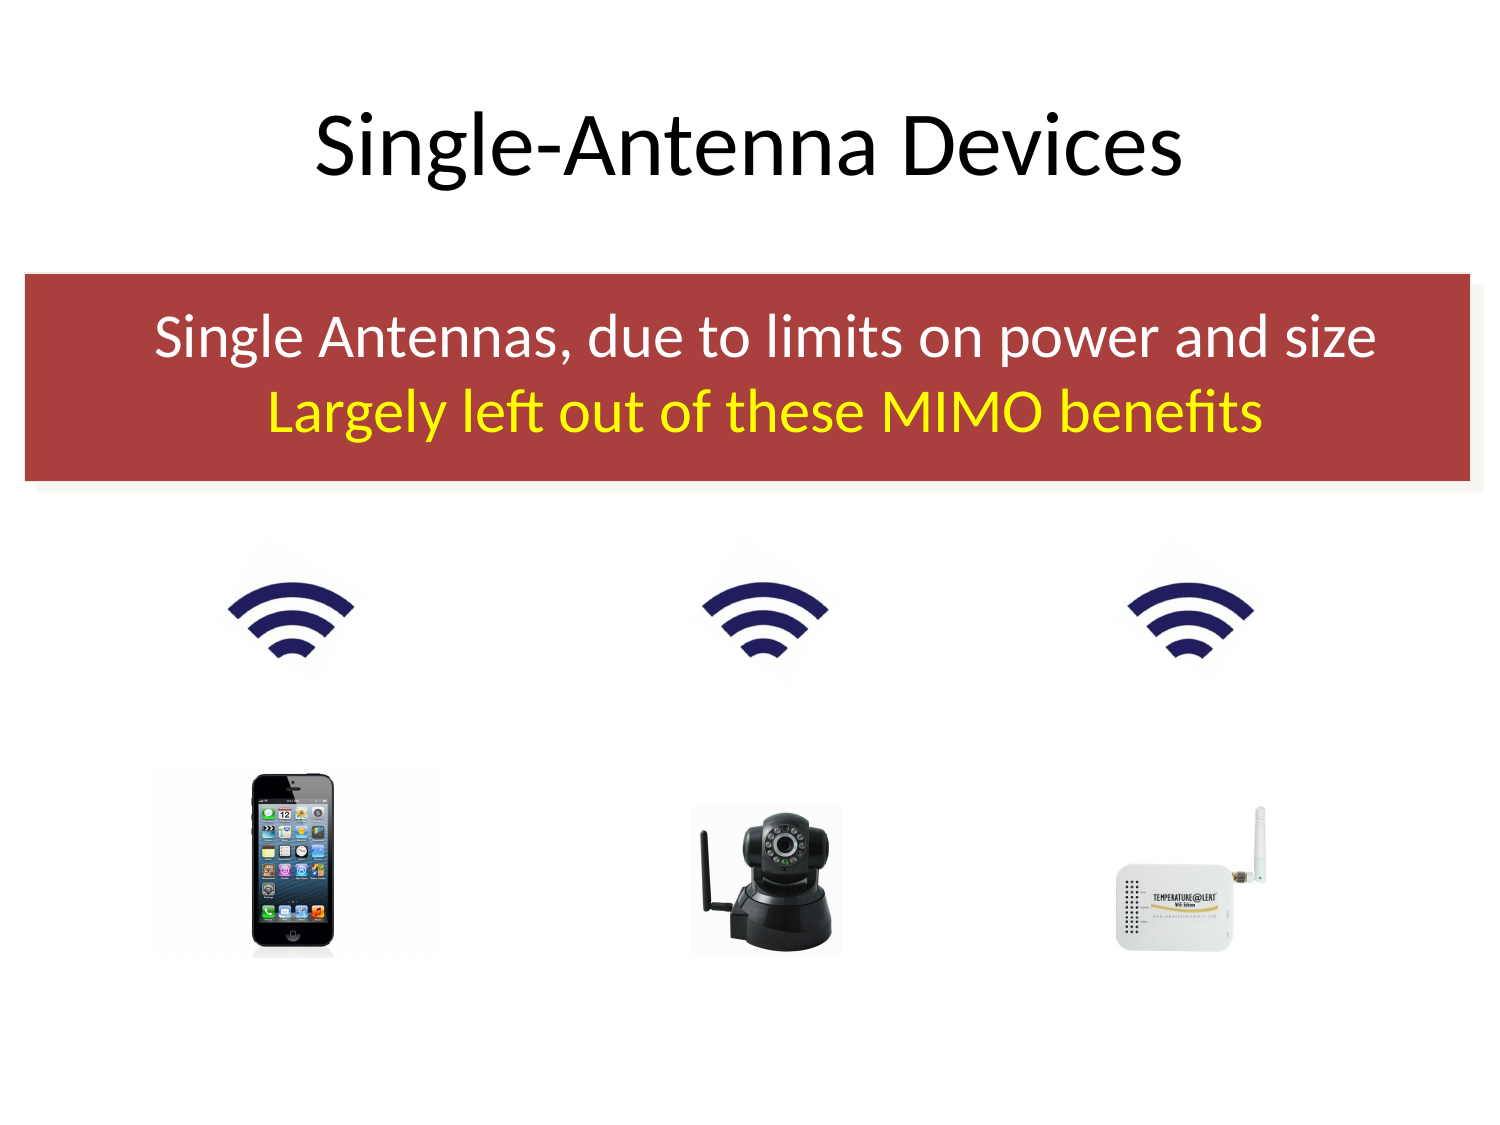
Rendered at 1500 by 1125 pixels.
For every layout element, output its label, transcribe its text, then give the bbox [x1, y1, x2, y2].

picture [1071, 272, 1314, 453]
picture [688, 534, 841, 683]
picture [562, 272, 895, 482]
picture [214, 536, 367, 682]
title Single-Antenna Devices [75, 45, 1425, 233]
picture [148, 764, 439, 959]
picture [1113, 535, 1267, 684]
picture [1112, 801, 1269, 959]
text_box Single Antennas, due to limits on power and size Largely left out of these MIMO benefits [895, 272, 1471, 482]
picture [192, 306, 388, 436]
text_box Single Antennas, due to limits on power and size Largely left out of these MIMO benefits [24, 272, 561, 482]
picture [690, 806, 842, 959]
